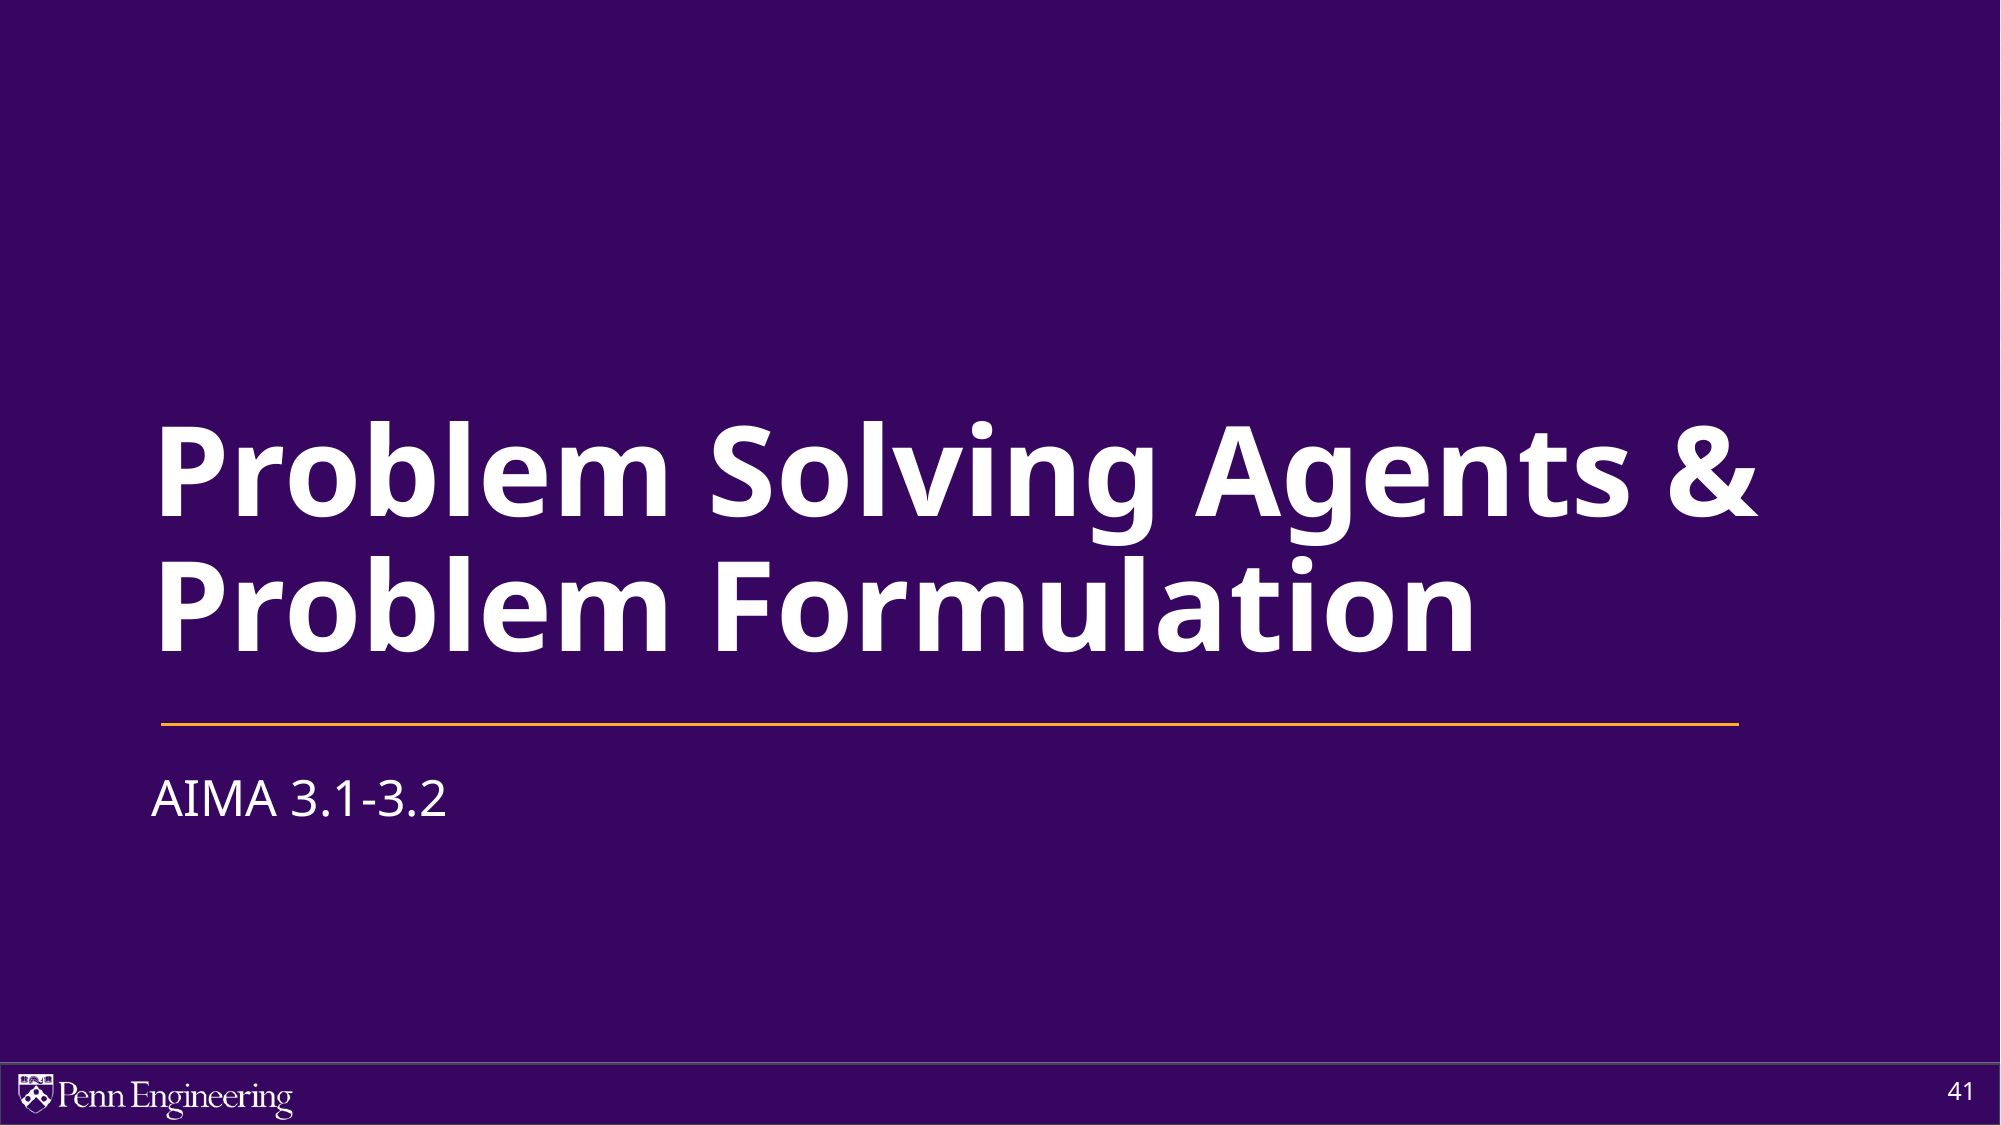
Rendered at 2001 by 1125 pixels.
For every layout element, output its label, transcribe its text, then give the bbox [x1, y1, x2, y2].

title Problem Solving Agents & Problem Formulation [136, 217, 1862, 686]
list AIMA 3.1-3.2 [136, 765, 1862, 1012]
picture [8, 1066, 301, 1123]
slide_number ‹#› [1541, 1062, 1992, 1123]
text_box [0, 0, 2000, 1063]
